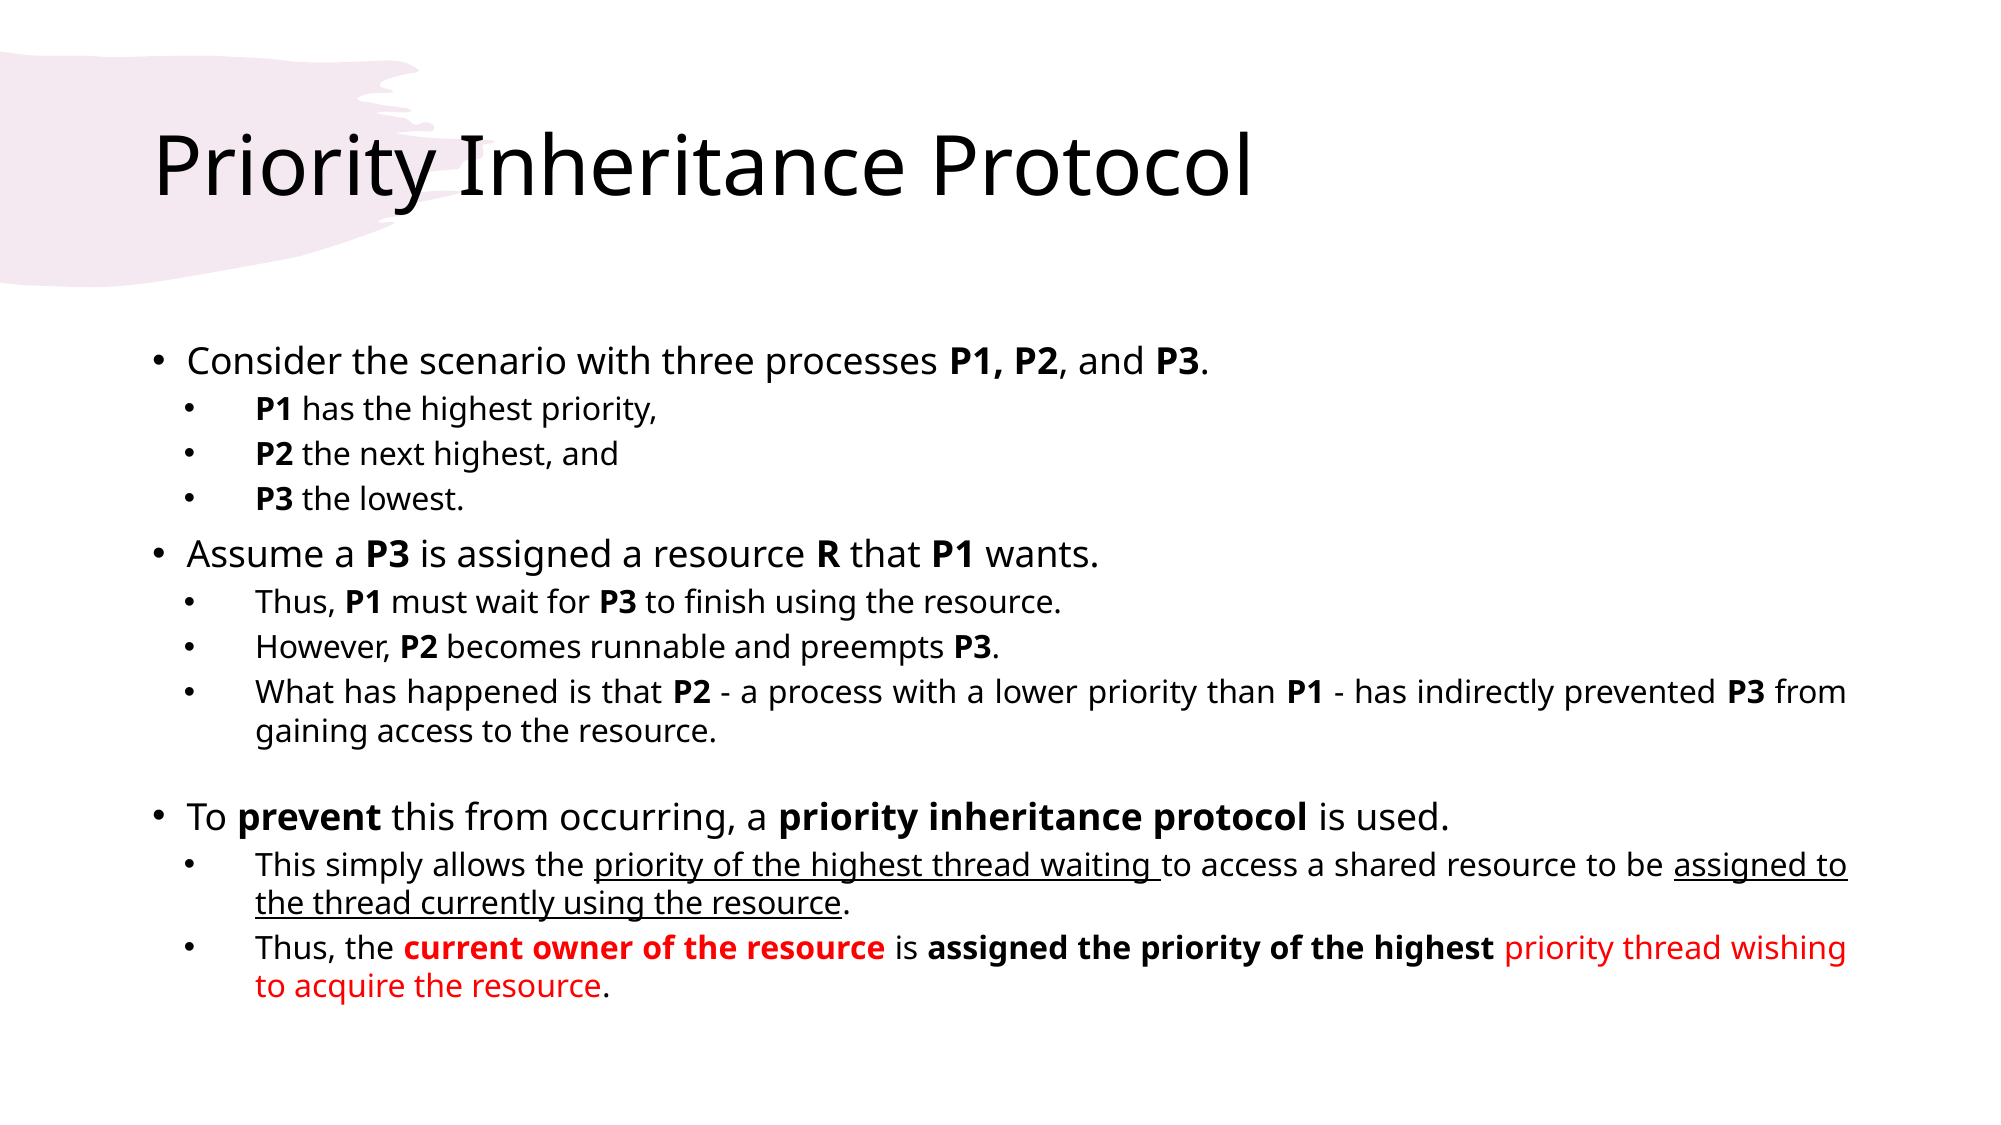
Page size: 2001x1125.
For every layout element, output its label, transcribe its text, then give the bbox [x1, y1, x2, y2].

list Consider the scenario with three processes P1, P2, and P3. P1 has the highest priority, P2 the next highest, and P3 the lowest. Assume a P3 is assigned a resource R that P1 wants. Thus, P1 must wait for P3 to finish using the resource. However, P2 becomes runnable and preempts P3. What has happened is that P2 - a process with a lower priority than P1 - has indirectly prevented P3 from gaining access to the resource. To prevent this from occurring, a priority inheritance protocol is used. This simply allows the priority of the highest thread waiting to access a shared resource to be assigned to the thread currently using the resource. Thus, the current owner of the resource is assigned the priority of the highest priority thread wishing to acquire the resource. [137, 329, 1863, 1013]
title Priority Inheritance Protocol [137, 59, 1863, 278]
